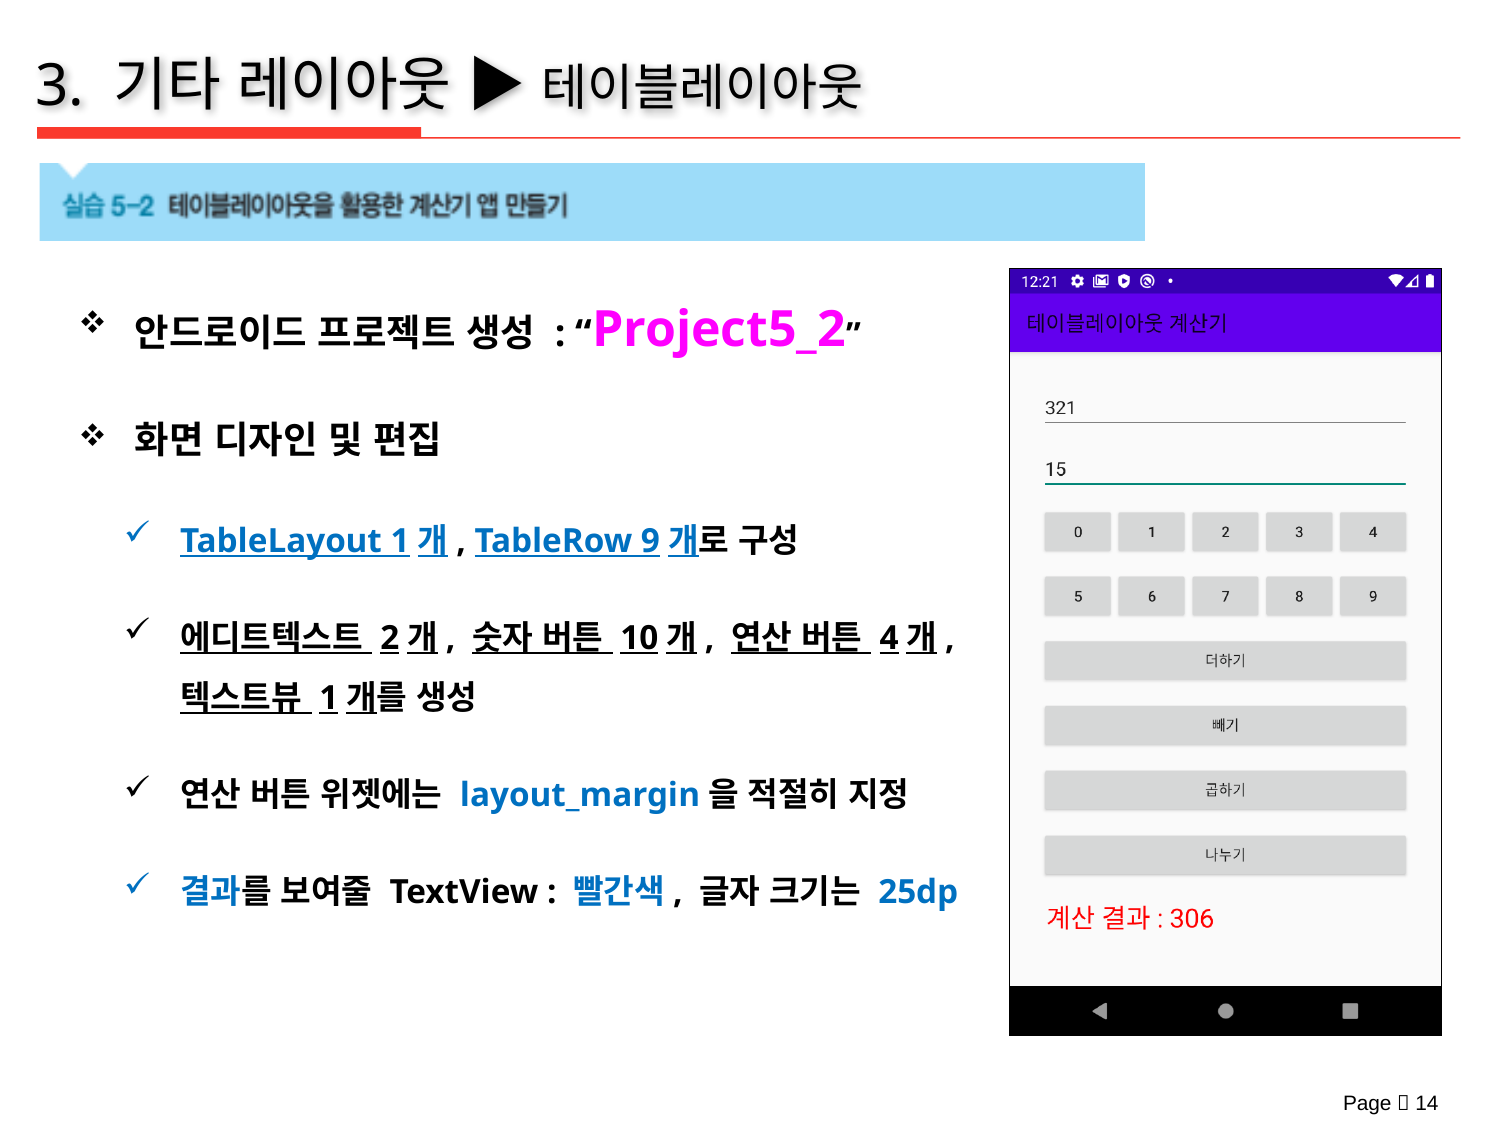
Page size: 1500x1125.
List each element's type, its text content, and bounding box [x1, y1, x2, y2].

picture [39, 163, 1146, 241]
picture [1009, 267, 1442, 1037]
title 3. 기타 레이아웃 ▶ 테이블레이아웃 [35, 47, 1434, 142]
list 안드로이드 프로젝트 생성 : “Project5_2” 화면 디자인 및 편집 TableLayout 1개, TableRow 9개로 구성 에디트텍스트 2개, 숫자 버튼 10개, 연산 버튼 4개, 텍스트뷰 1개를 생성 연산 버튼 위젯에는 layout_margin을 적절히 지정 결과를 보여줄 TextView : 빨간색, 글자 크기는 25dp [35, 265, 1046, 1017]
